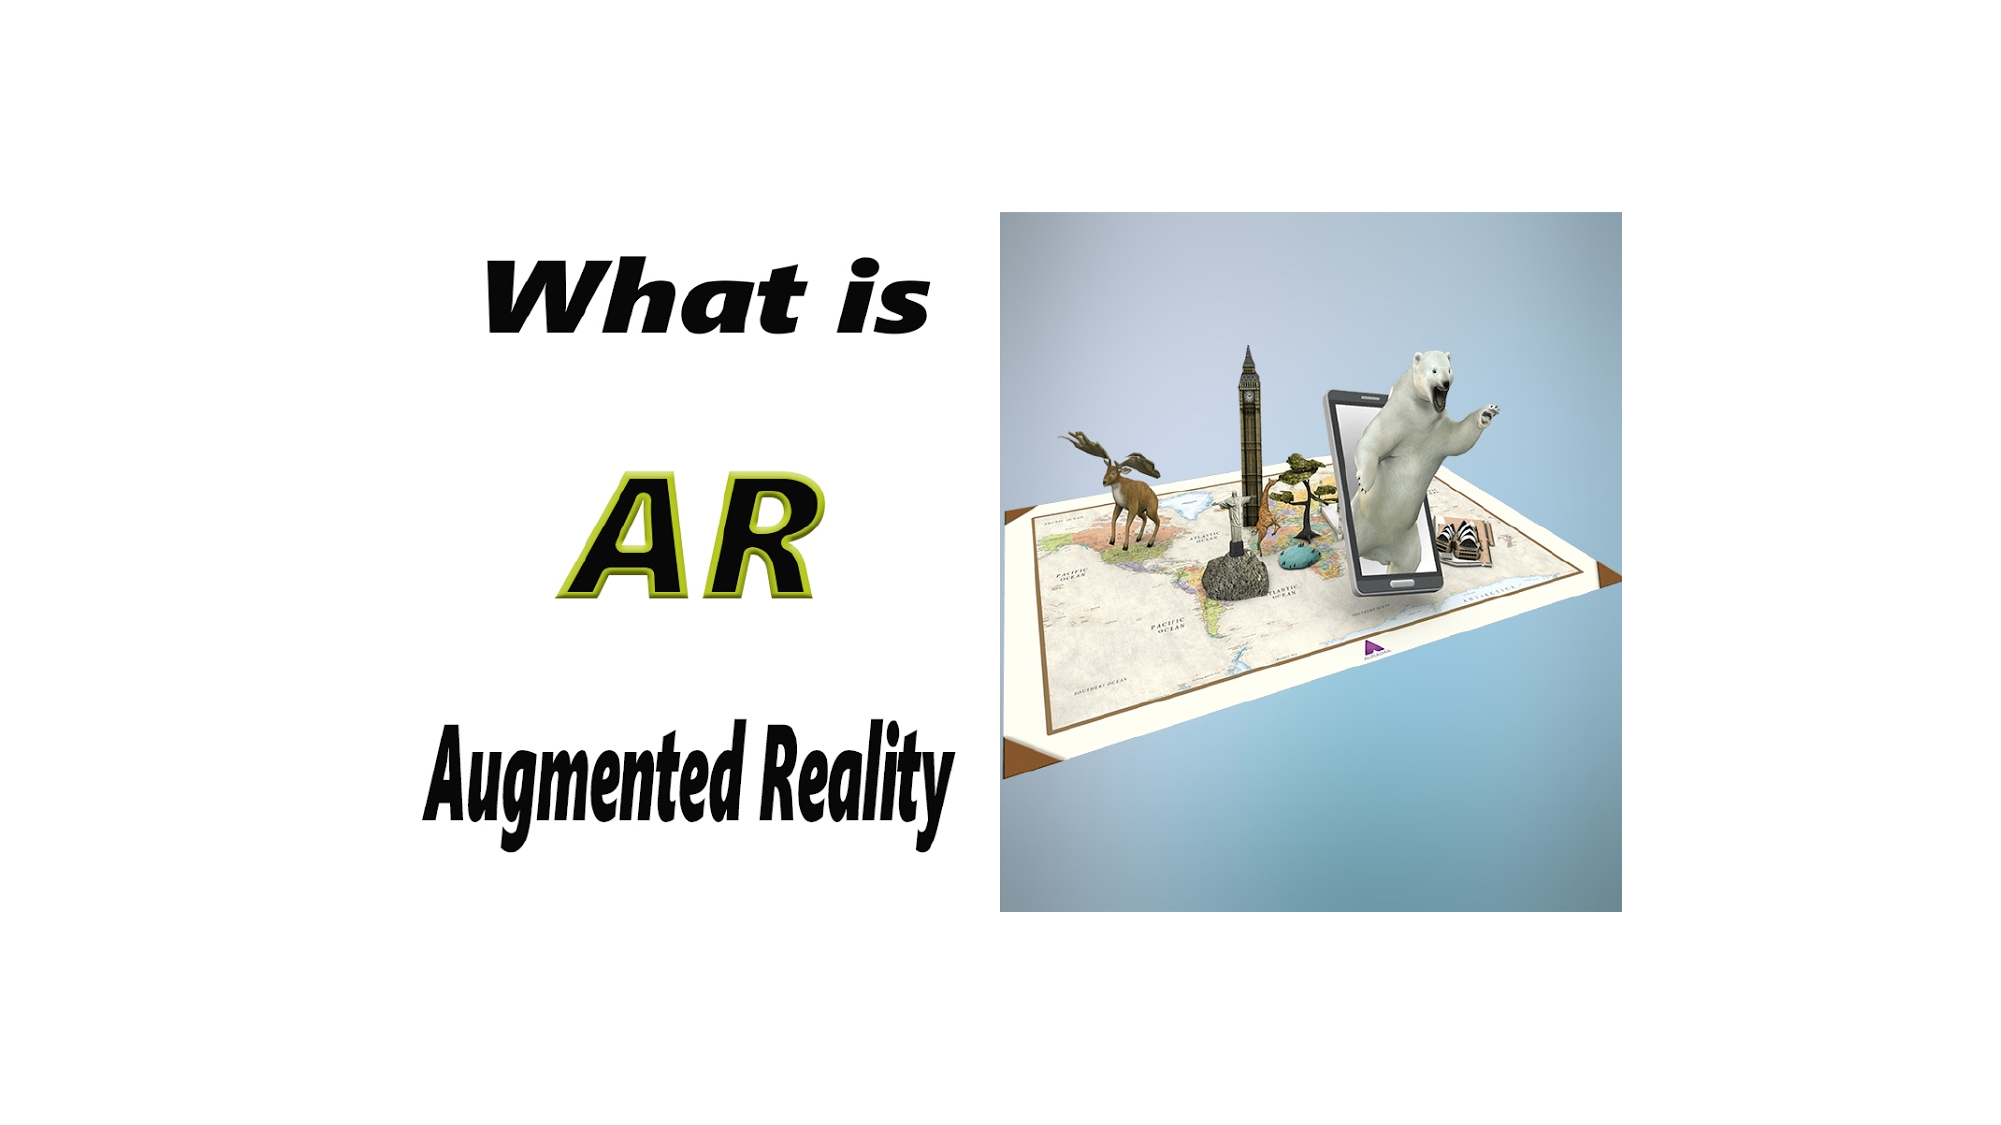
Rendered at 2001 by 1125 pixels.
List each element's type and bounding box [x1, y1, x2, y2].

list [378, 212, 1622, 913]
